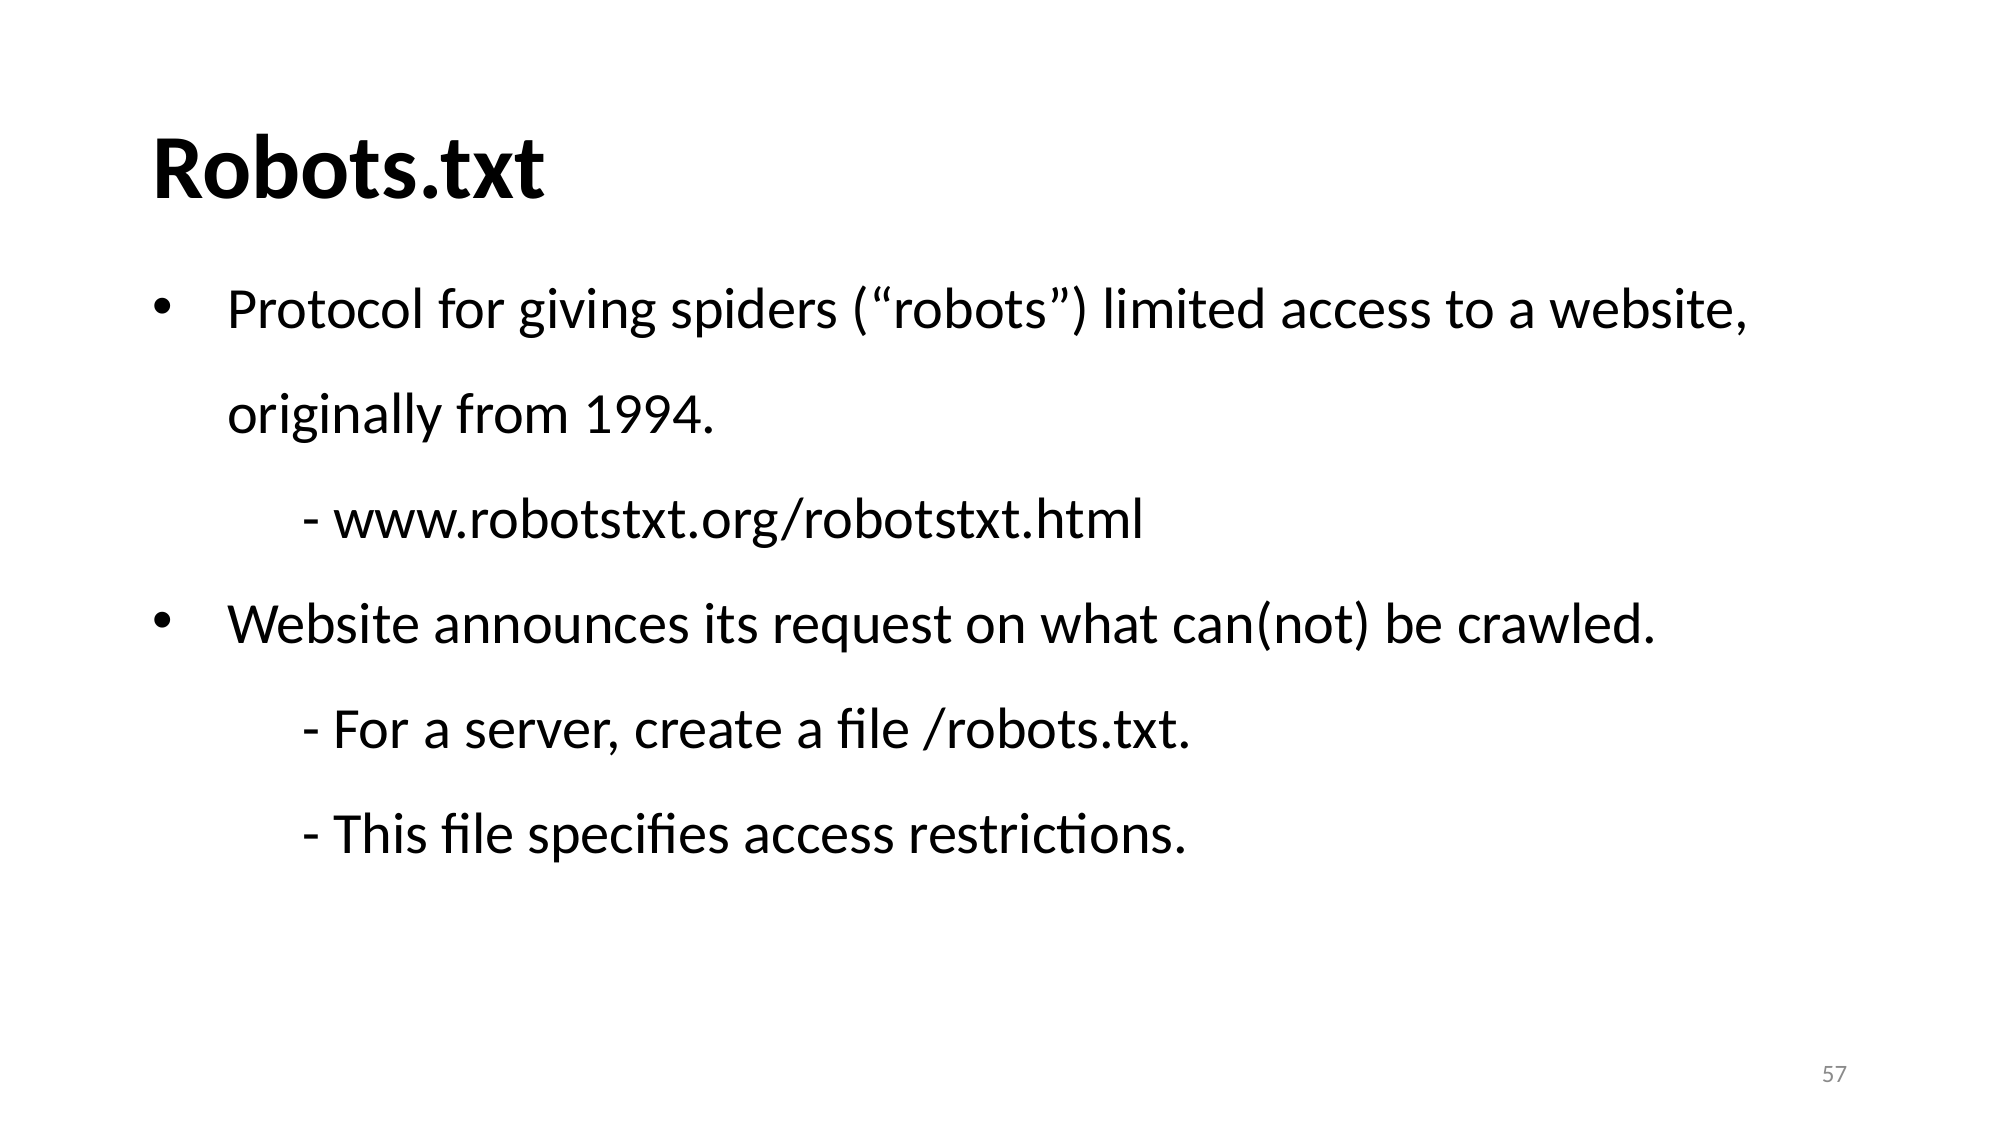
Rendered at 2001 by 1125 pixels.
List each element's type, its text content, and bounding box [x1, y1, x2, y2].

slide_number 57 [1412, 1042, 1863, 1103]
text_box Protocol for giving spiders (“robots”) limited access to a website, originally from 1994. - www.robotstxt.org/robotstxt.html Website announces its request on what can(not) be crawled. - For a server, create a file /robots.txt. - This file specifies access restrictions. [137, 227, 1796, 978]
title Robots.txt [137, 59, 1987, 278]
